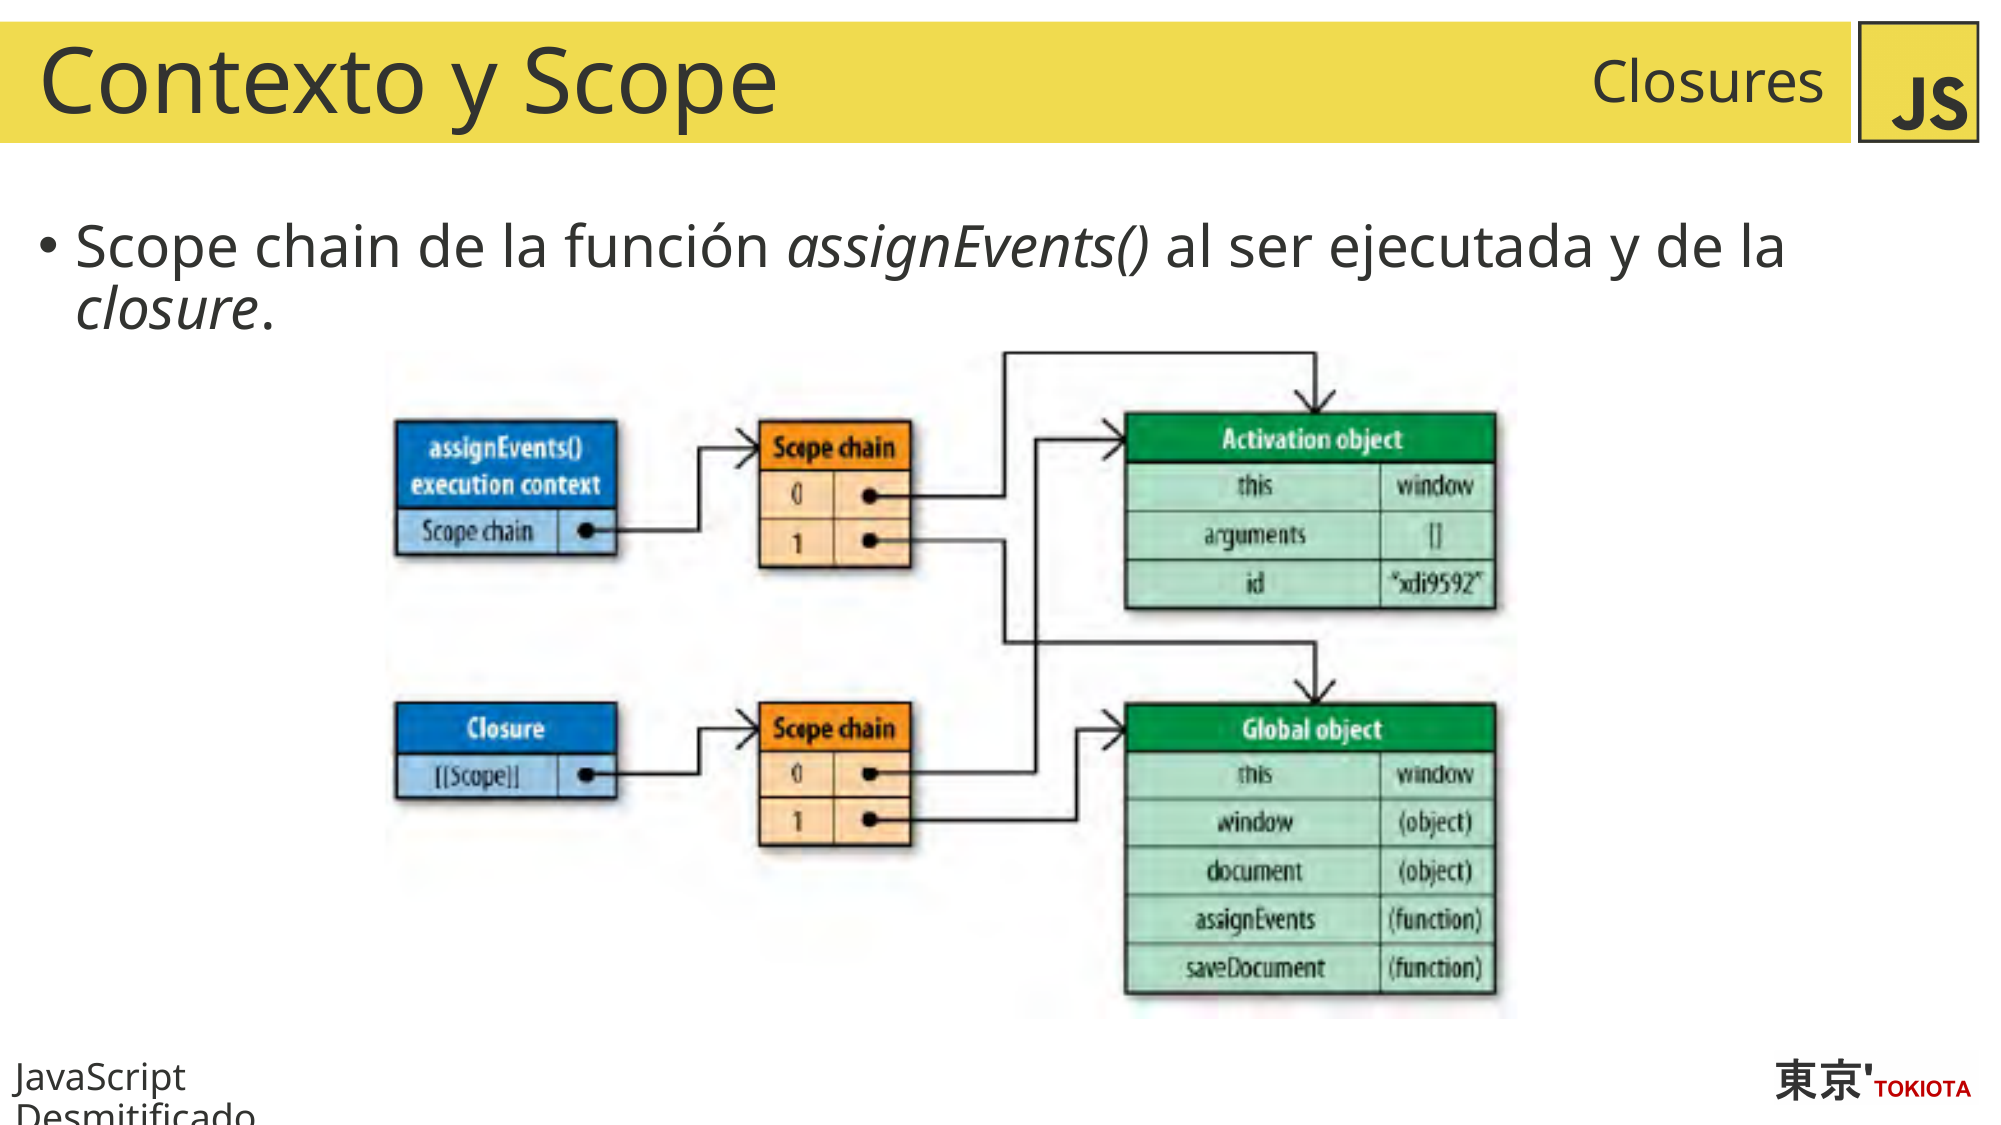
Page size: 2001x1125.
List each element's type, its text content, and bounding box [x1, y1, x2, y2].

list Closures [1368, 44, 1841, 139]
picture [1774, 1050, 1979, 1105]
list Scope chain de la función assignEvents() al ser ejecutada y de la closure. [23, 209, 1979, 1019]
picture [1858, 21, 1980, 143]
title Contexto y Scope [23, 27, 1353, 139]
picture [371, 337, 1528, 1019]
